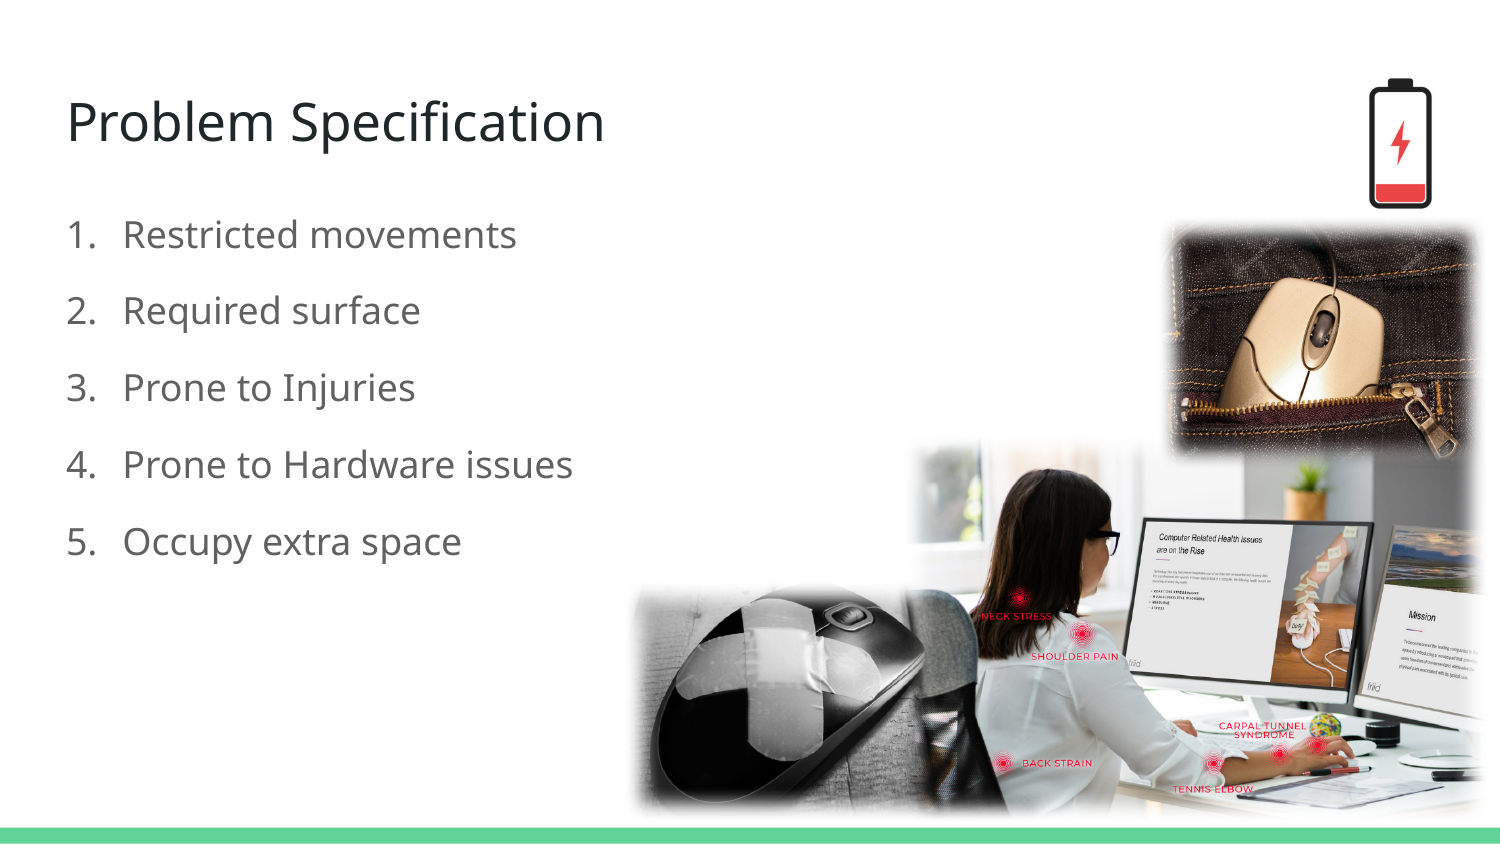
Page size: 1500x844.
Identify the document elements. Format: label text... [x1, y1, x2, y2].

list Restricted movements Required surface Prone to Injuries Prone to Hardware issues Occupy extra space [51, 189, 1294, 750]
title Problem Specification [51, 72, 1294, 167]
picture [624, 43, 1500, 822]
